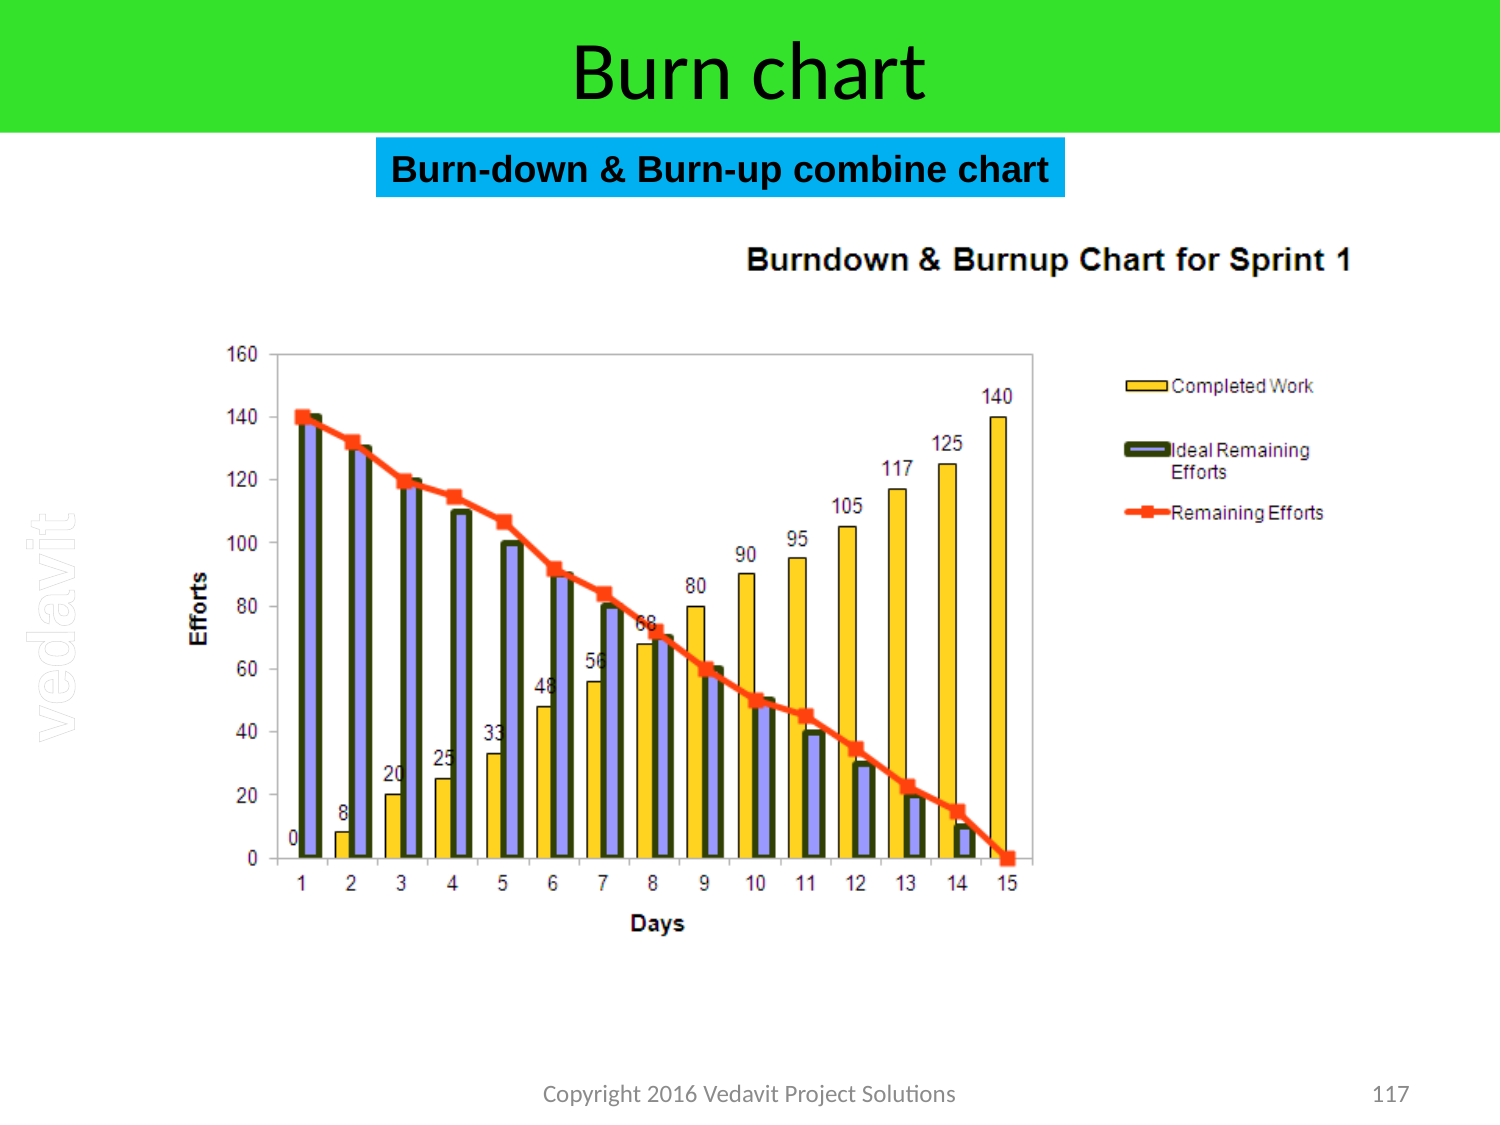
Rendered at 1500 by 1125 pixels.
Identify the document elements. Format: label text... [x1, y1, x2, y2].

text_box Burn-down & Burn-up combine chart [376, 137, 1065, 198]
slide_number 117 [1074, 1062, 1425, 1123]
title Burn chart [0, 0, 1500, 133]
picture [138, 224, 1362, 988]
footer Copyright 2016 Vedavit Project Solutions [512, 1062, 988, 1123]
